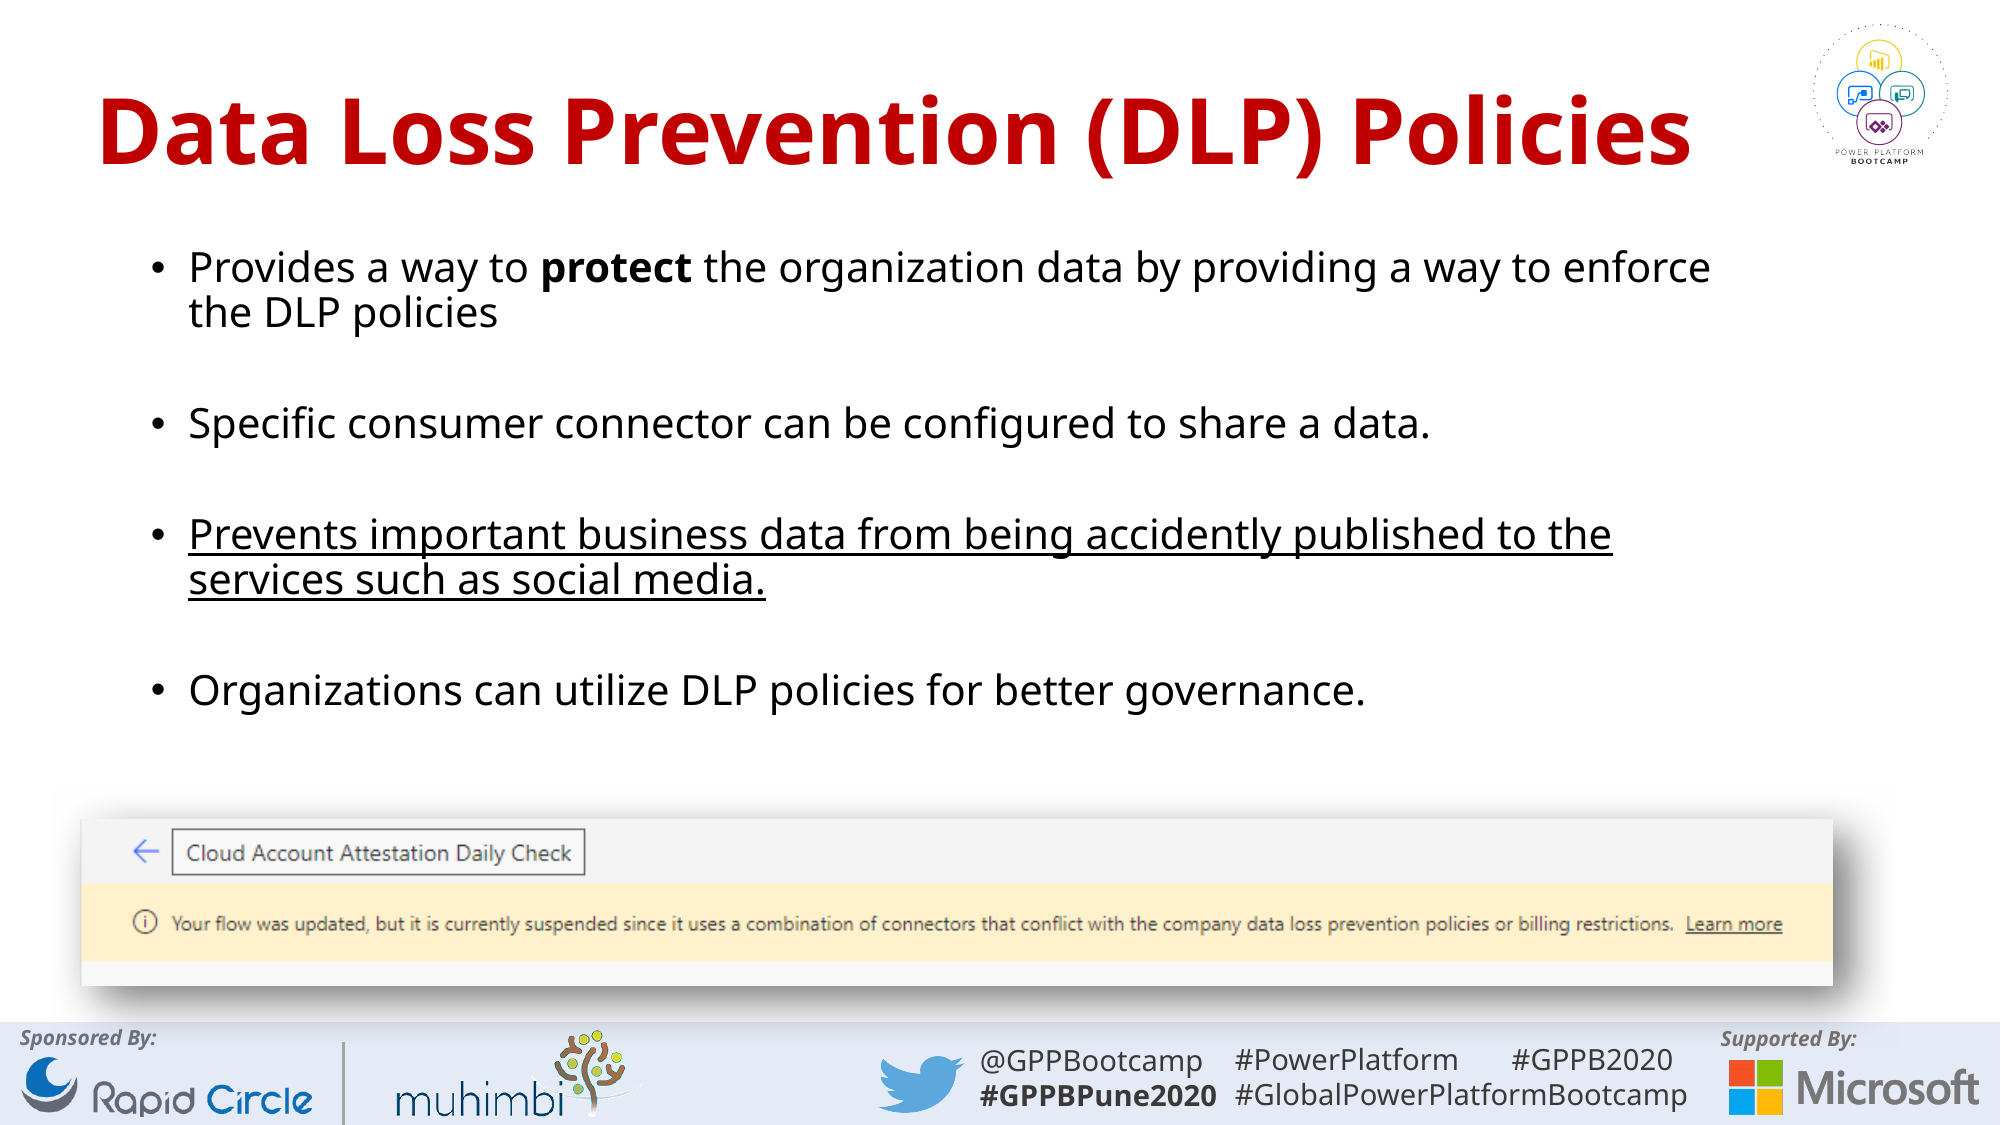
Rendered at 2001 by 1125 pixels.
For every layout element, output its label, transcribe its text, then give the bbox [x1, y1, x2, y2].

picture [0, 1024, 2000, 1125]
picture [1813, 24, 1948, 164]
picture [80, 819, 1833, 986]
text_box Provides a way to protect the organization data by providing a way to enforce the DLP policies Specific consumer connector can be configured to share a data. Prevents important business data from being accidently published to the services such as social media. Organizations can utilize DLP policies for better governance. [60, 239, 1786, 836]
title Data Loss Prevention (DLP) Policies [80, 47, 1806, 224]
